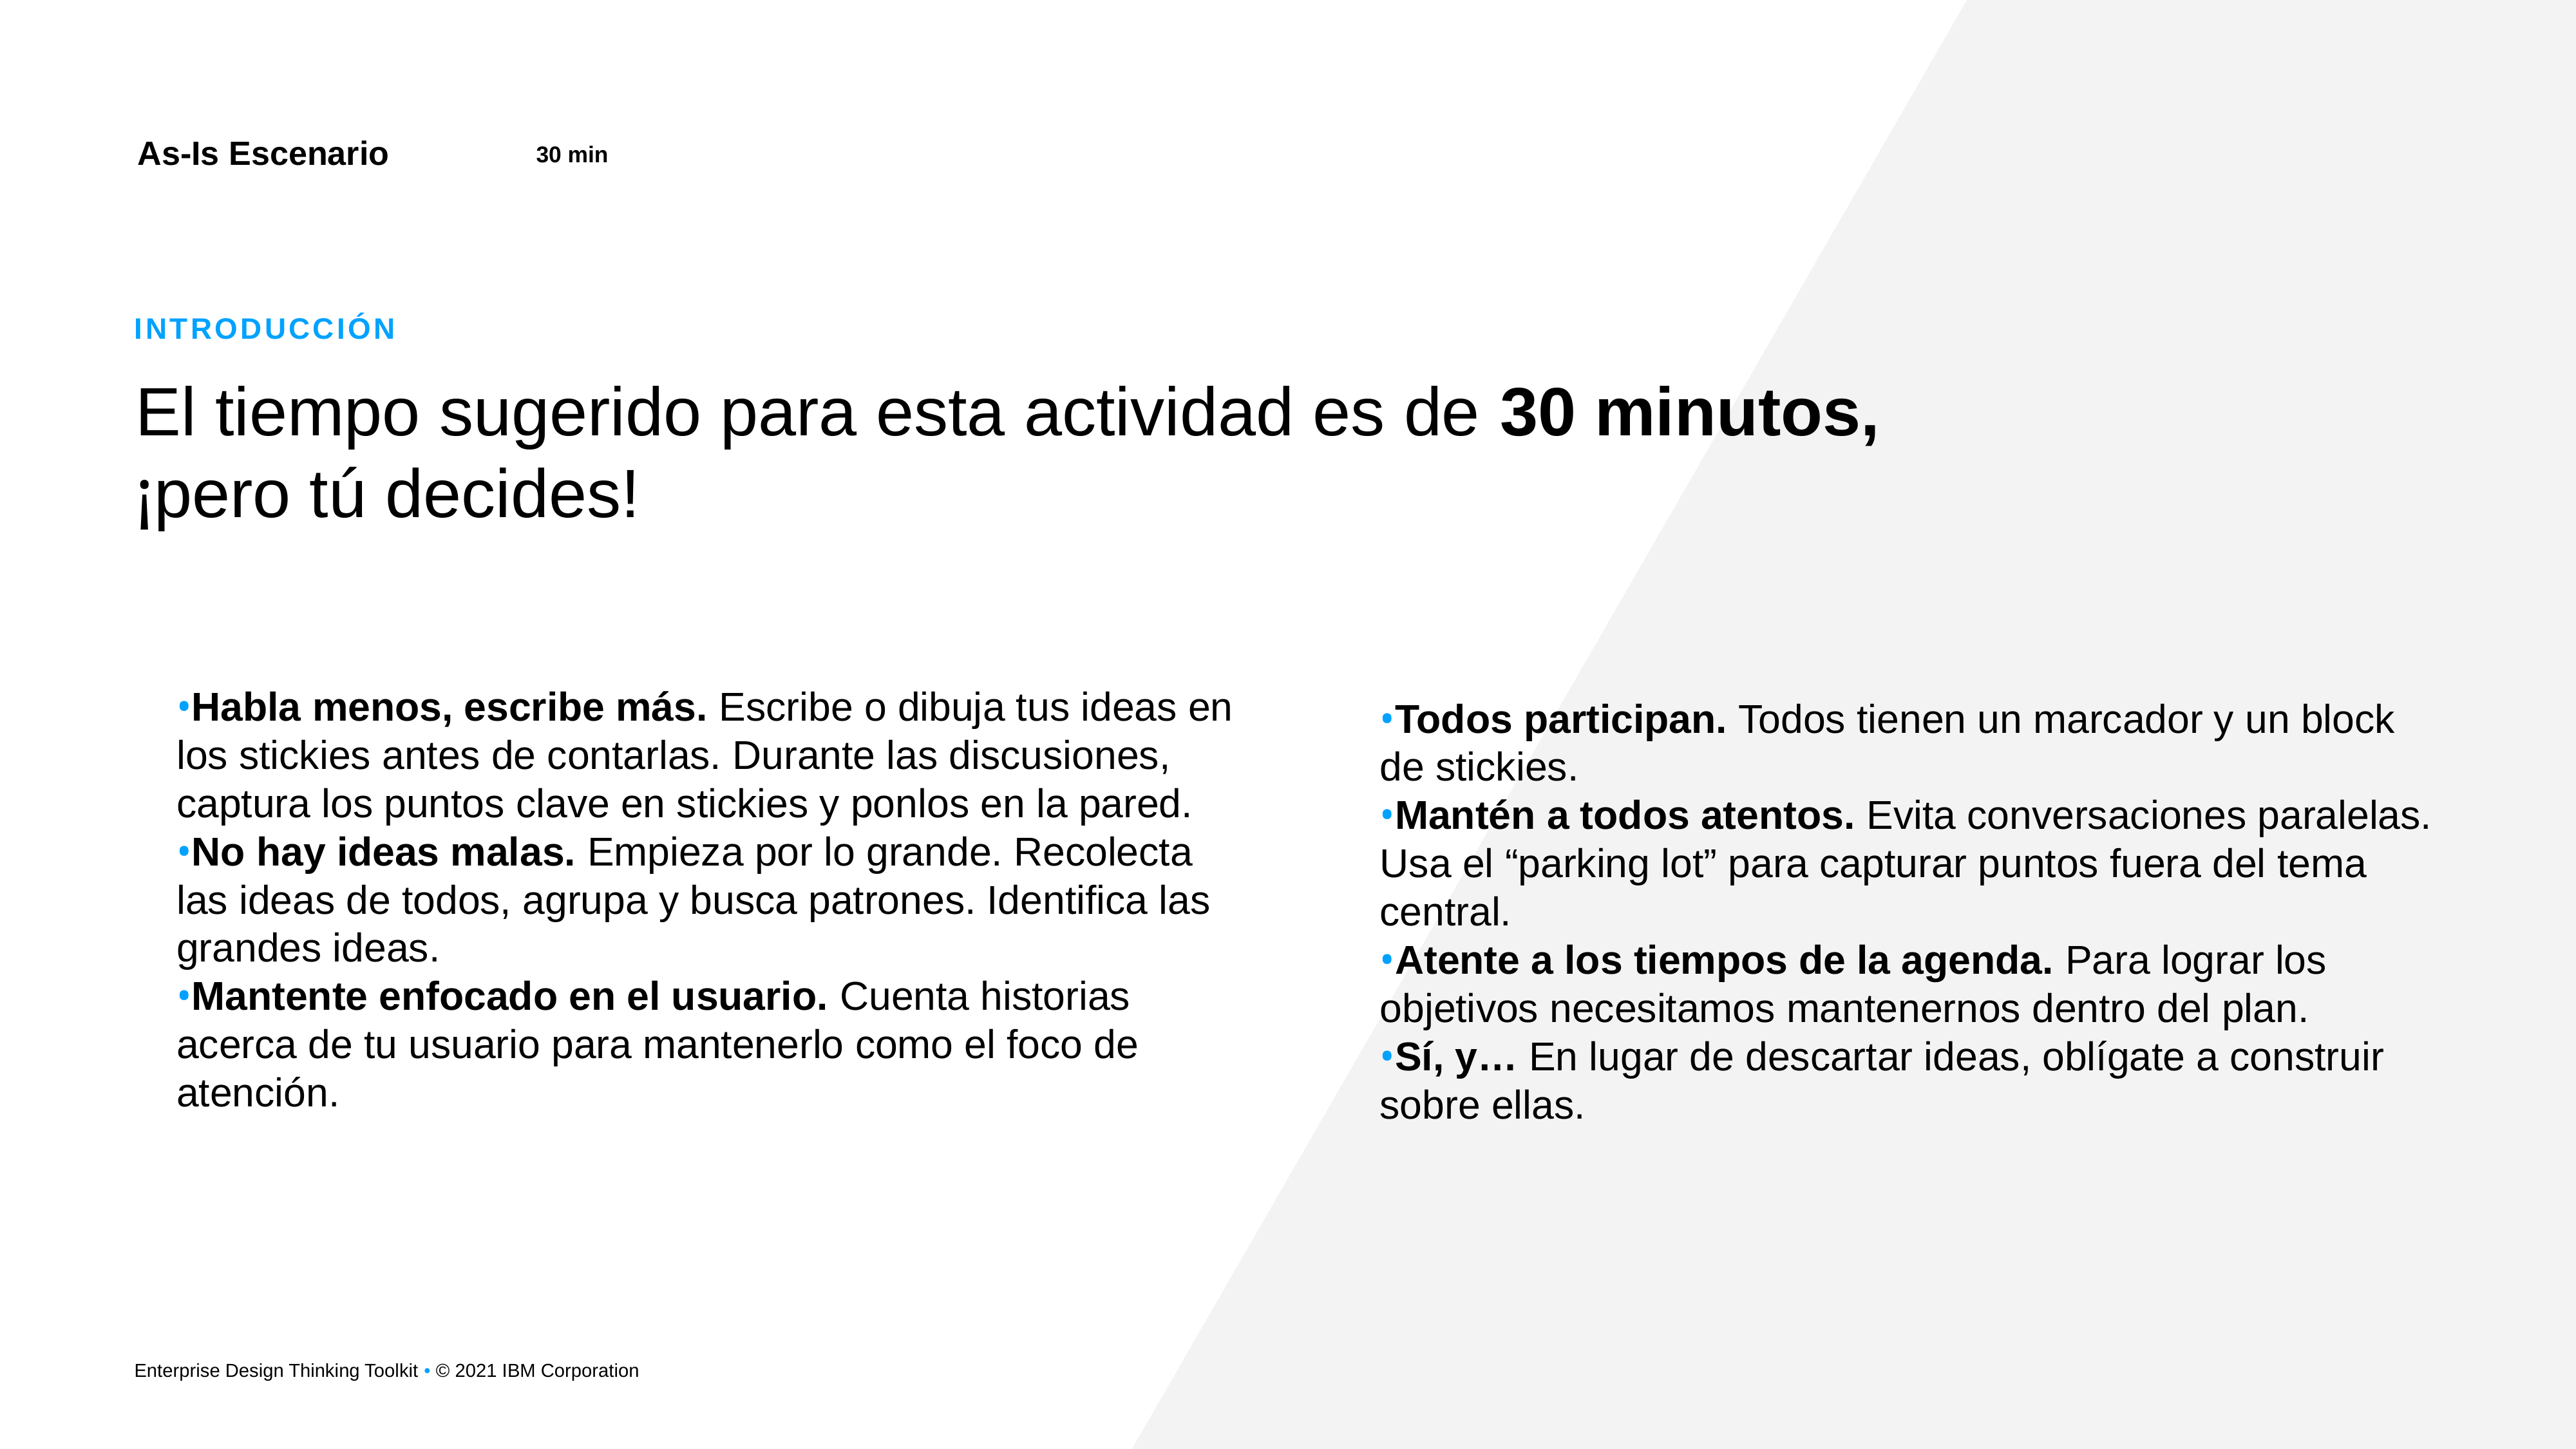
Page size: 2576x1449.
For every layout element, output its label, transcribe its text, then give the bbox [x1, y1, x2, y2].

text_box •Todos participan. Todos tienen un marcador y un block de stickies. •Mantén a todos atentos. Evita conversaciones paralelas. Usa el “parking lot” para capturar puntos fuera del tema central. •Atente a los tiempos de la agenda. Para lograr los objetivos necesitamos mantenernos dentro del plan. •Sí, y… En lugar de descartar ideas, oblígate a construir sobre ellas. [1374, 687, 2453, 1133]
text_box 30 min [535, 135, 614, 173]
text_box IntroducciÓn [134, 309, 610, 345]
text_box •Habla menos, escribe más. Escribe o dibuja tus ideas en los stickies antes de contarlas. Durante las discusiones, captura los puntos clave en stickies y ponlos en la pared. •No hay ideas malas. Empieza por lo grande. Recolecta las ideas de todos, agrupa y busca patrones. Identifica las grandes ideas. •Mantente enfocado en el usuario. Cuenta historias acerca de tu usuario para mantenerlo como el foco de atención. [171, 675, 1249, 1121]
text_box [0, 0, 1967, 1449]
text_box El tiempo sugerido para esta actividad es de 30 minutos, ¡pero tú decides! [135, 366, 1900, 531]
text_box As-Is Escenario [132, 126, 535, 178]
text_box Enterprise Design Thinking Toolkit • © 2021 IBM Corporation [134, 1358, 639, 1381]
